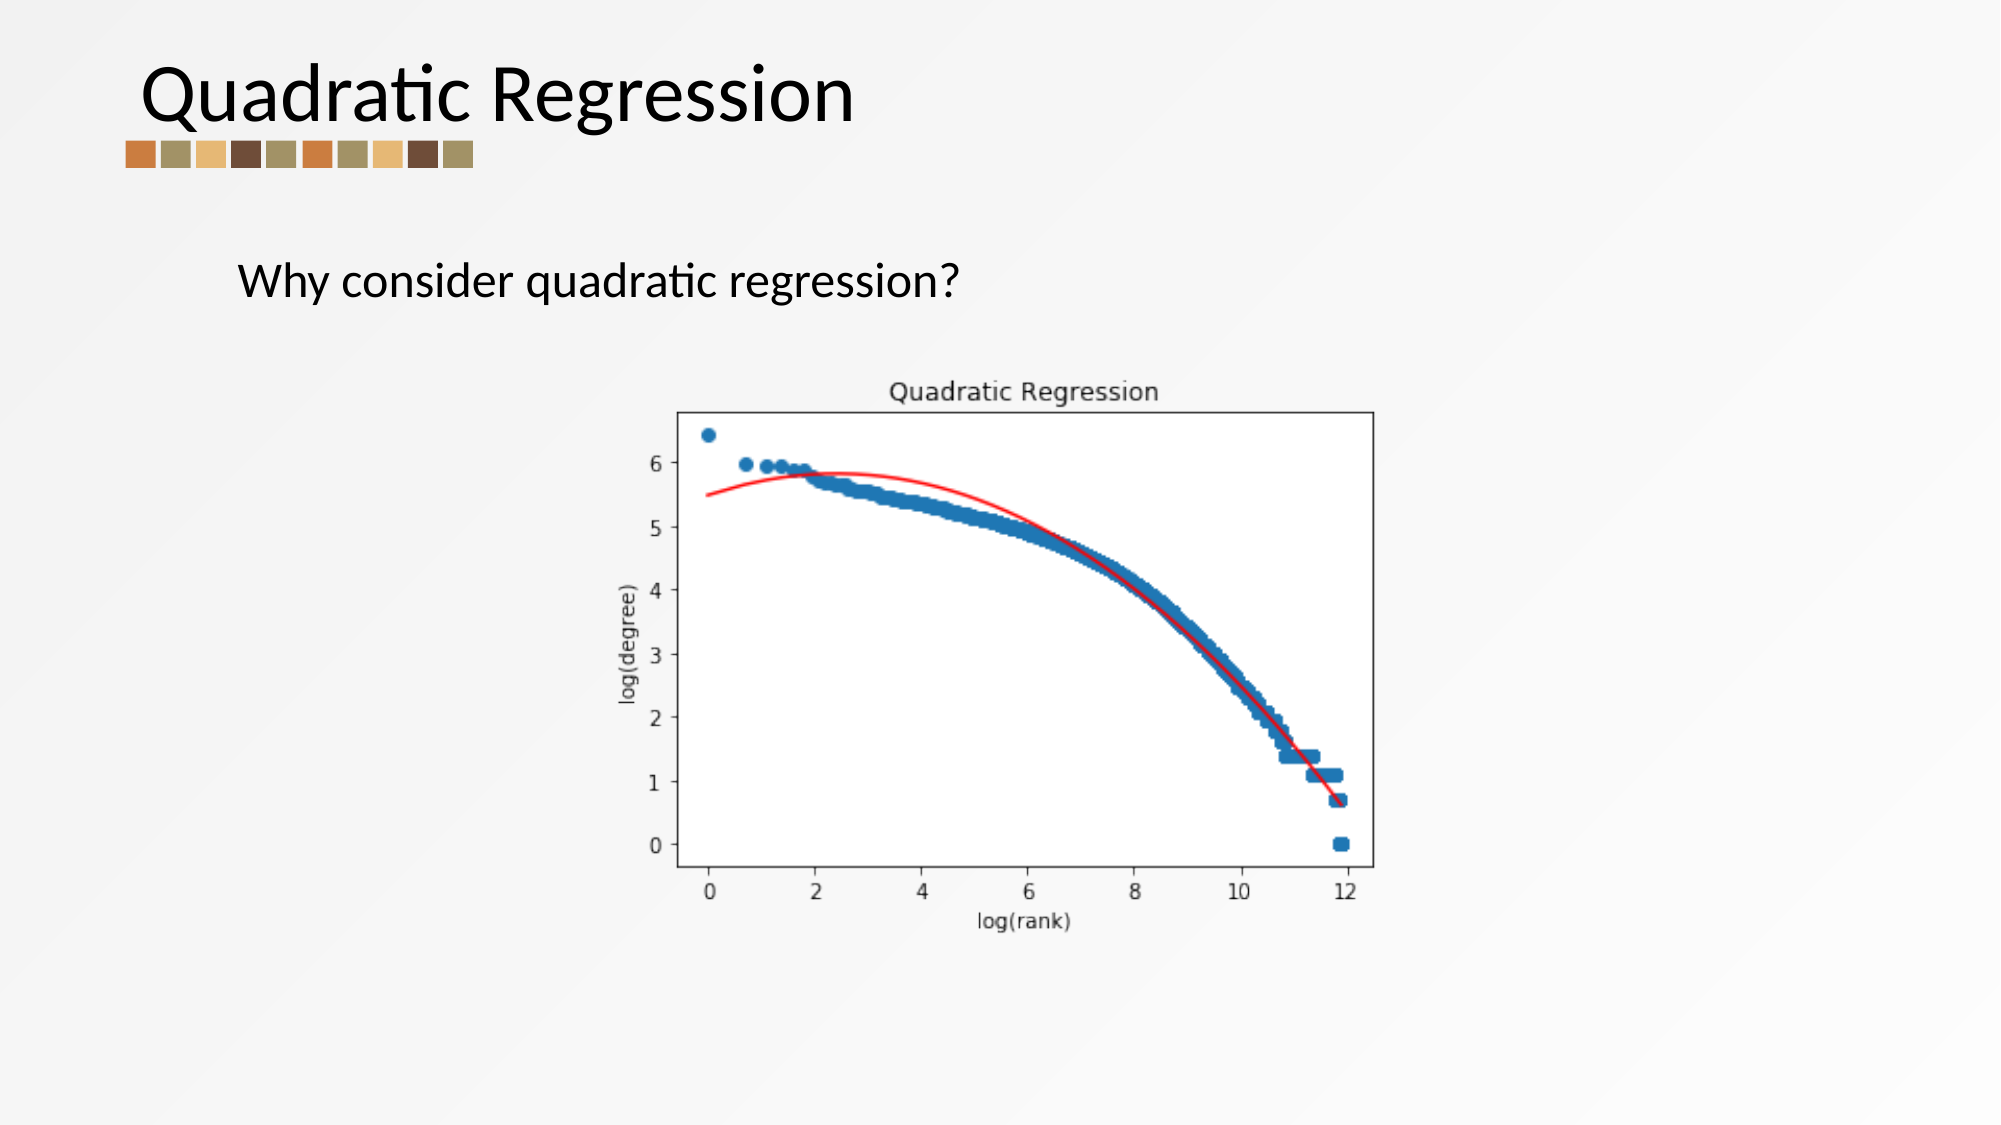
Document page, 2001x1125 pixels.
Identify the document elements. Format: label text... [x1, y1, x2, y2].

title Quadratic Regression [125, 0, 1851, 189]
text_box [125, 140, 474, 168]
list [604, 366, 1396, 946]
text_box Why consider quadratic regression? [222, 239, 986, 315]
